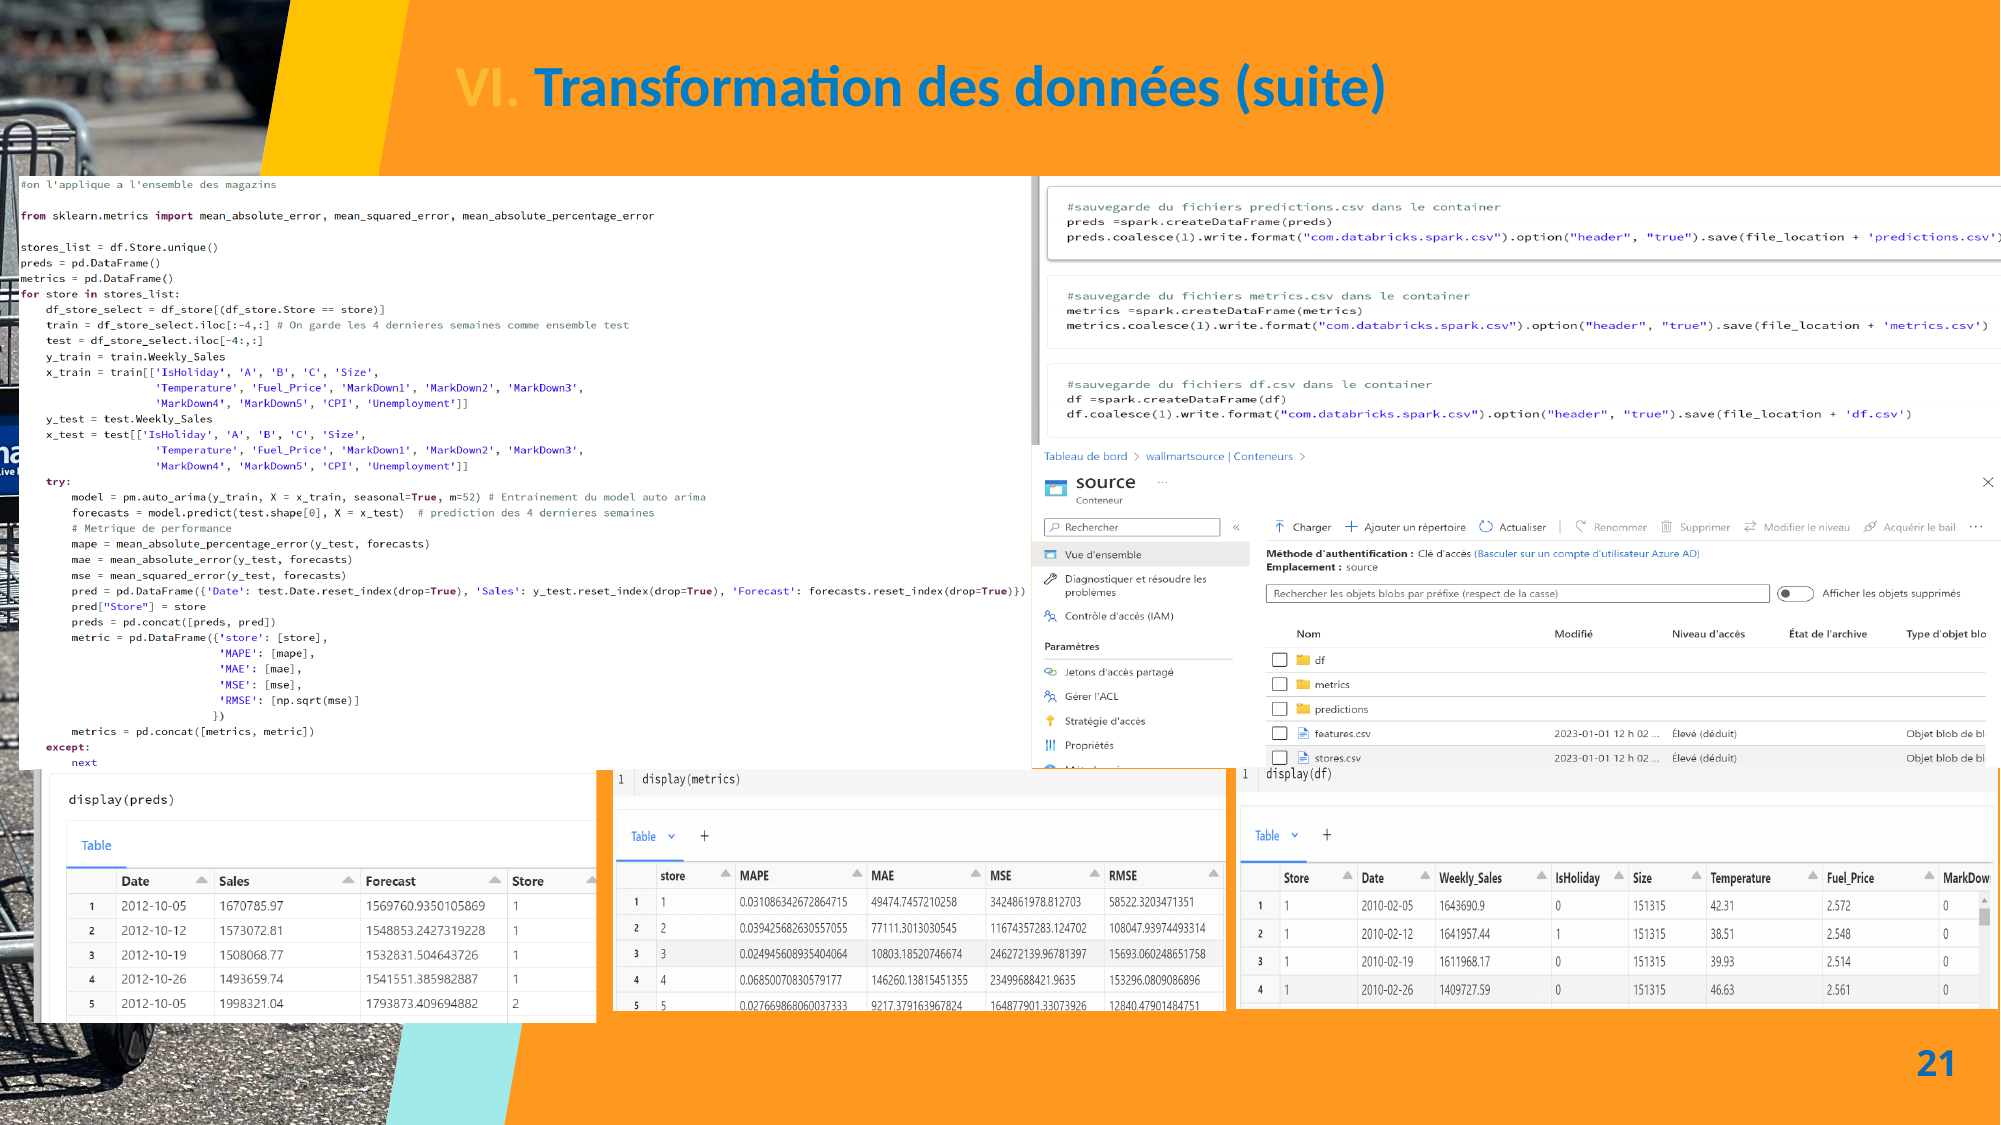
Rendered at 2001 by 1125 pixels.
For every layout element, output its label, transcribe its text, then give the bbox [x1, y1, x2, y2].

picture [0, 0, 2001, 1125]
subtitle VI. Transformation des données (suite) [448, 42, 1648, 129]
slide_number 21 [1838, 1022, 1959, 1109]
